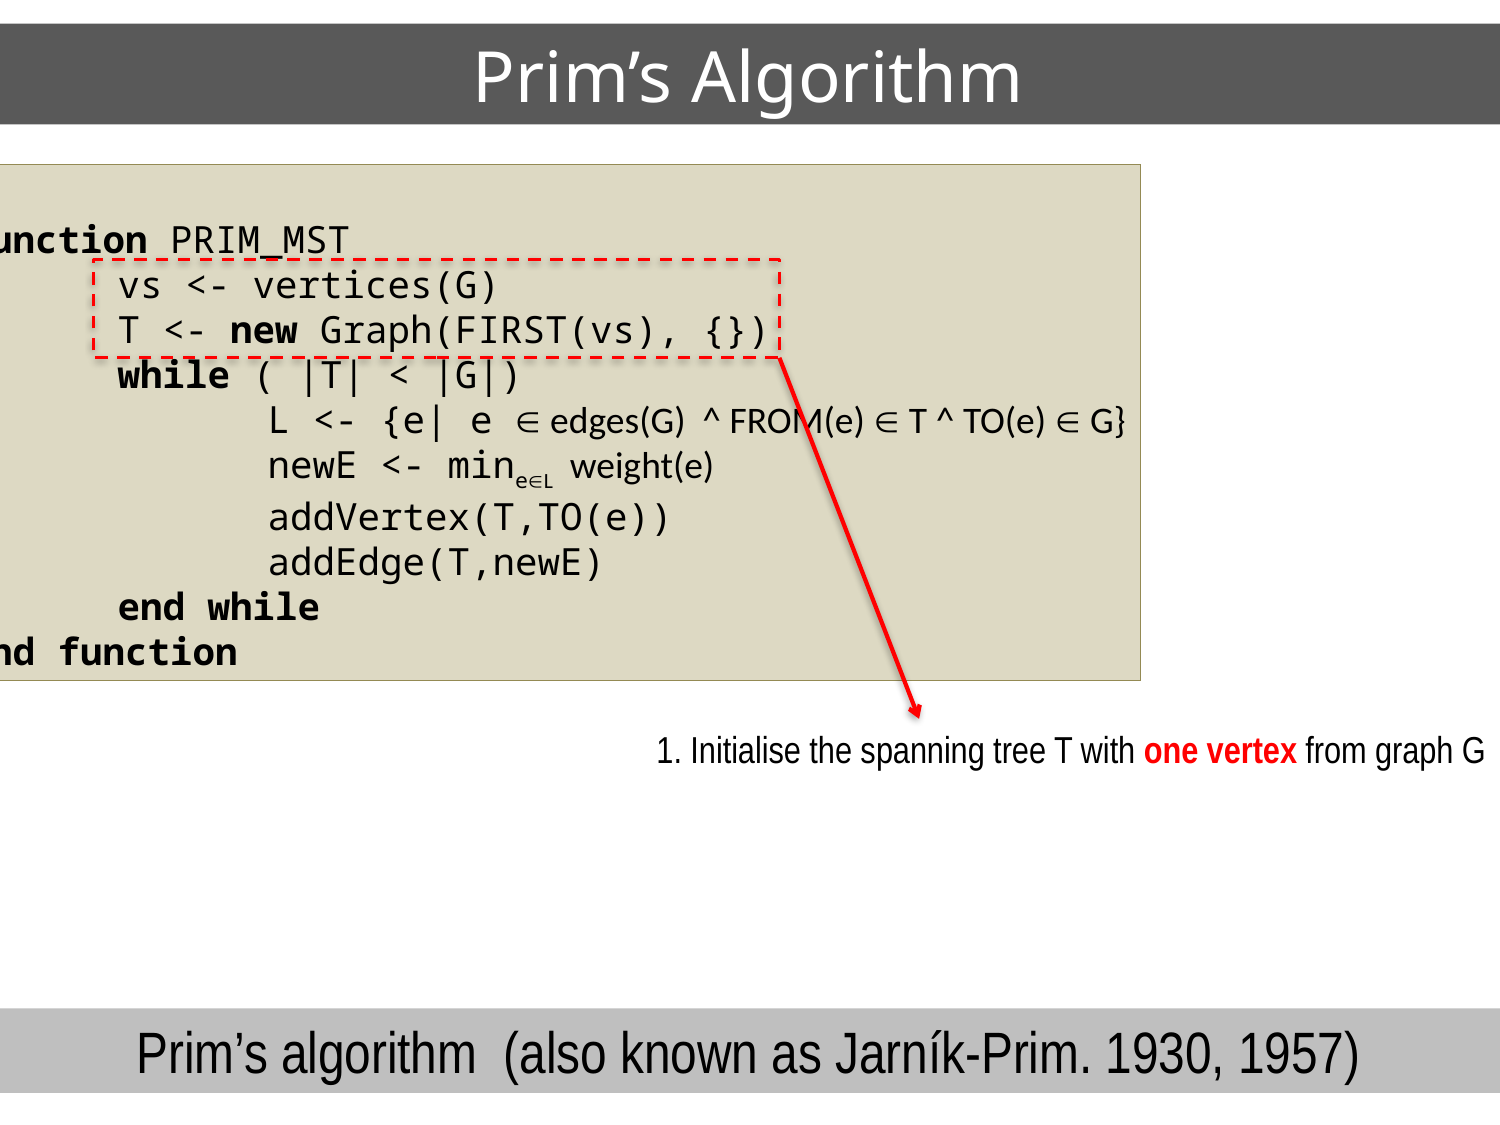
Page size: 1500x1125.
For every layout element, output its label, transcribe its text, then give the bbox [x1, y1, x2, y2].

text_box 1. Initialise the spanning tree T with one vertex from graph G [641, 718, 1500, 824]
text_box Prim’s algorithm (also known as Jarník-Prim. 1930, 1957) [0, 1008, 1500, 1093]
text_box [91, 258, 781, 360]
title Prim’s Algorithm [0, 23, 1500, 125]
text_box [779, 357, 920, 720]
text_box function PRIM_MST vs <- vertices(G) T <- new Graph(FIRST(vs), {}) while ( |T| < |G|) L <- {e| e  edges(G) ^ FROM(e)  T ^ TO(e)  G} newE <- mineL weight(e) addVertex(T,TO(e)) addEdge(T,newE) end while end function [0, 164, 1141, 681]
